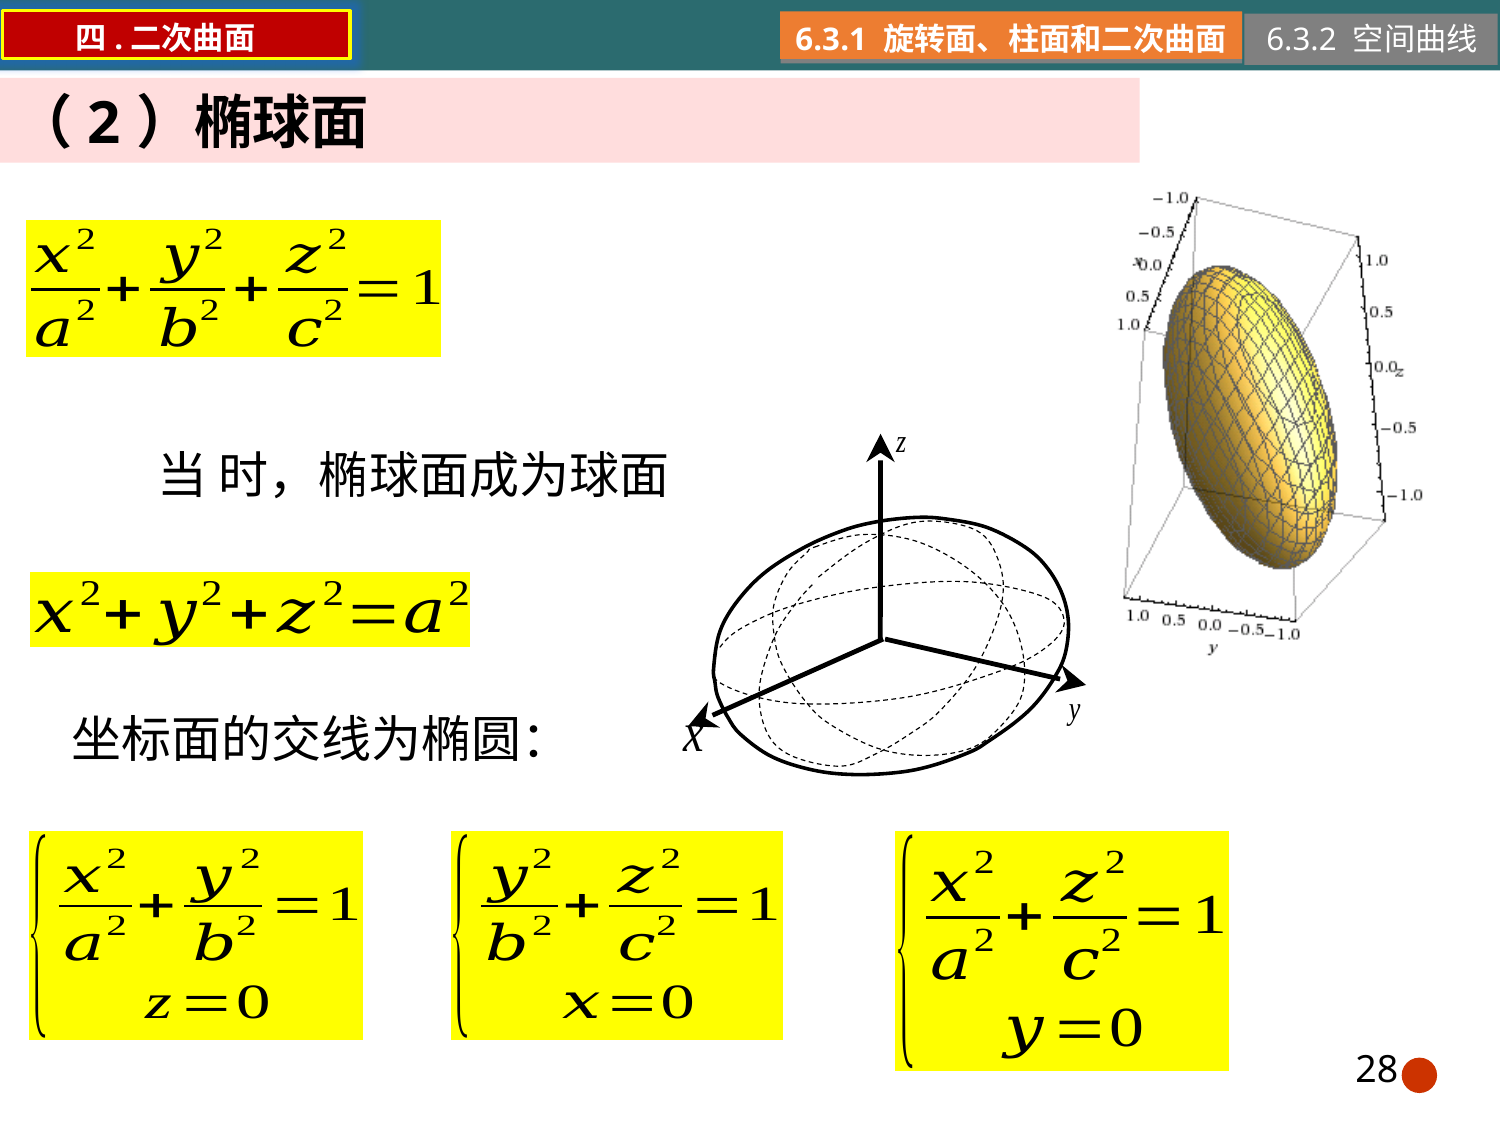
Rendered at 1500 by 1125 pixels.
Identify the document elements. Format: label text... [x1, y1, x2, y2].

text_box [1401, 1057, 1438, 1094]
text_box （2）椭球面 [0, 76, 1141, 164]
text_box [1243, 13, 1499, 66]
text_box 6.3.2 空间曲线 [1244, 12, 1500, 60]
slide_number 28 [1340, 1037, 1481, 1113]
text_box [361, 0, 1500, 71]
picture [1108, 183, 1438, 668]
text_box 四.二次曲面 [2, 10, 350, 59]
text_box 6.3.1 旋转面、柱面和二次曲面 [780, 11, 1243, 59]
picture [673, 430, 1098, 811]
text_box [779, 11, 1243, 64]
